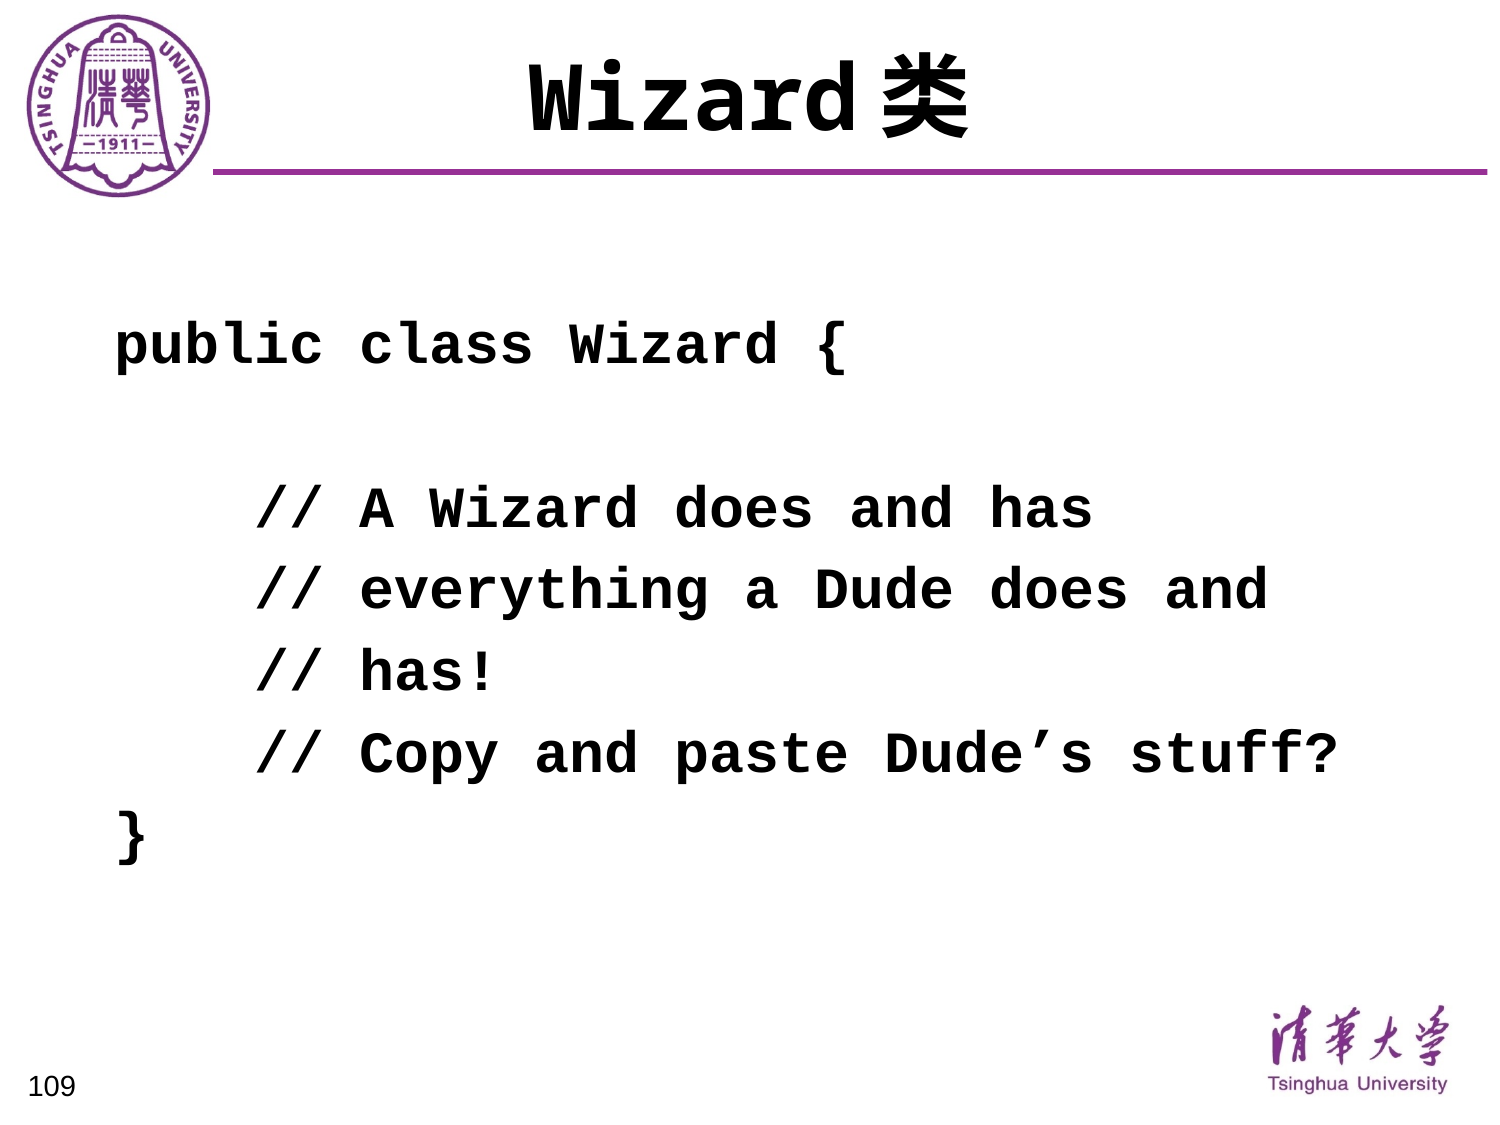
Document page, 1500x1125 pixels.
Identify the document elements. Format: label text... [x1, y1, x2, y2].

picture [24, 151, 213, 200]
title Wizard类 [24, 37, 1476, 151]
picture [1262, 999, 1454, 1101]
footer 109 [12, 1059, 176, 1125]
picture [24, 12, 213, 37]
text_box public class Wizard { // A Wizard does and has // everything a Dude does and // has! // Copy and paste Dude’s stuff? } [99, 298, 1413, 873]
